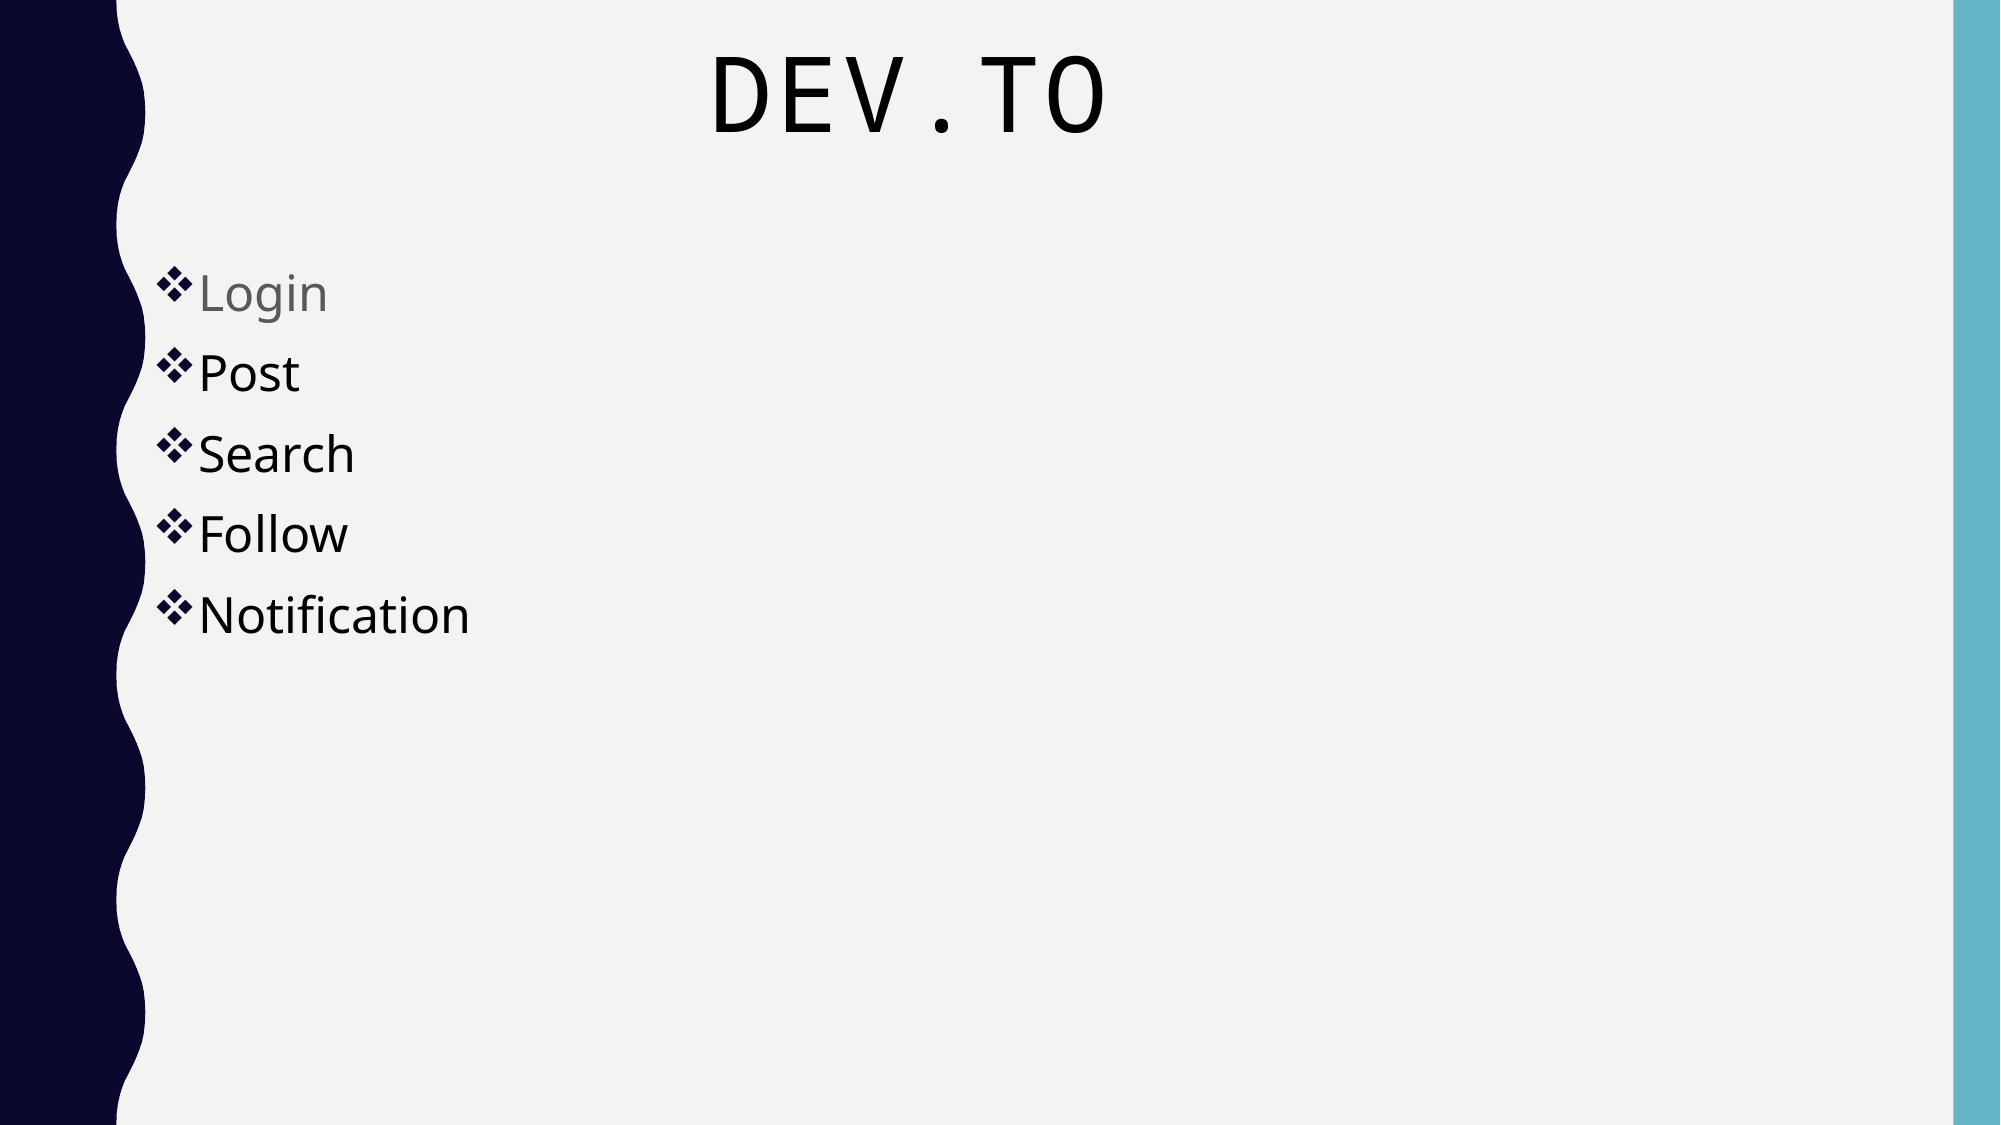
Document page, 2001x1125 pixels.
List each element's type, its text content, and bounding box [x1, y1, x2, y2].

list Login Post Search Follow Notification [137, 247, 1863, 1059]
title Dev.to [694, 0, 1128, 194]
